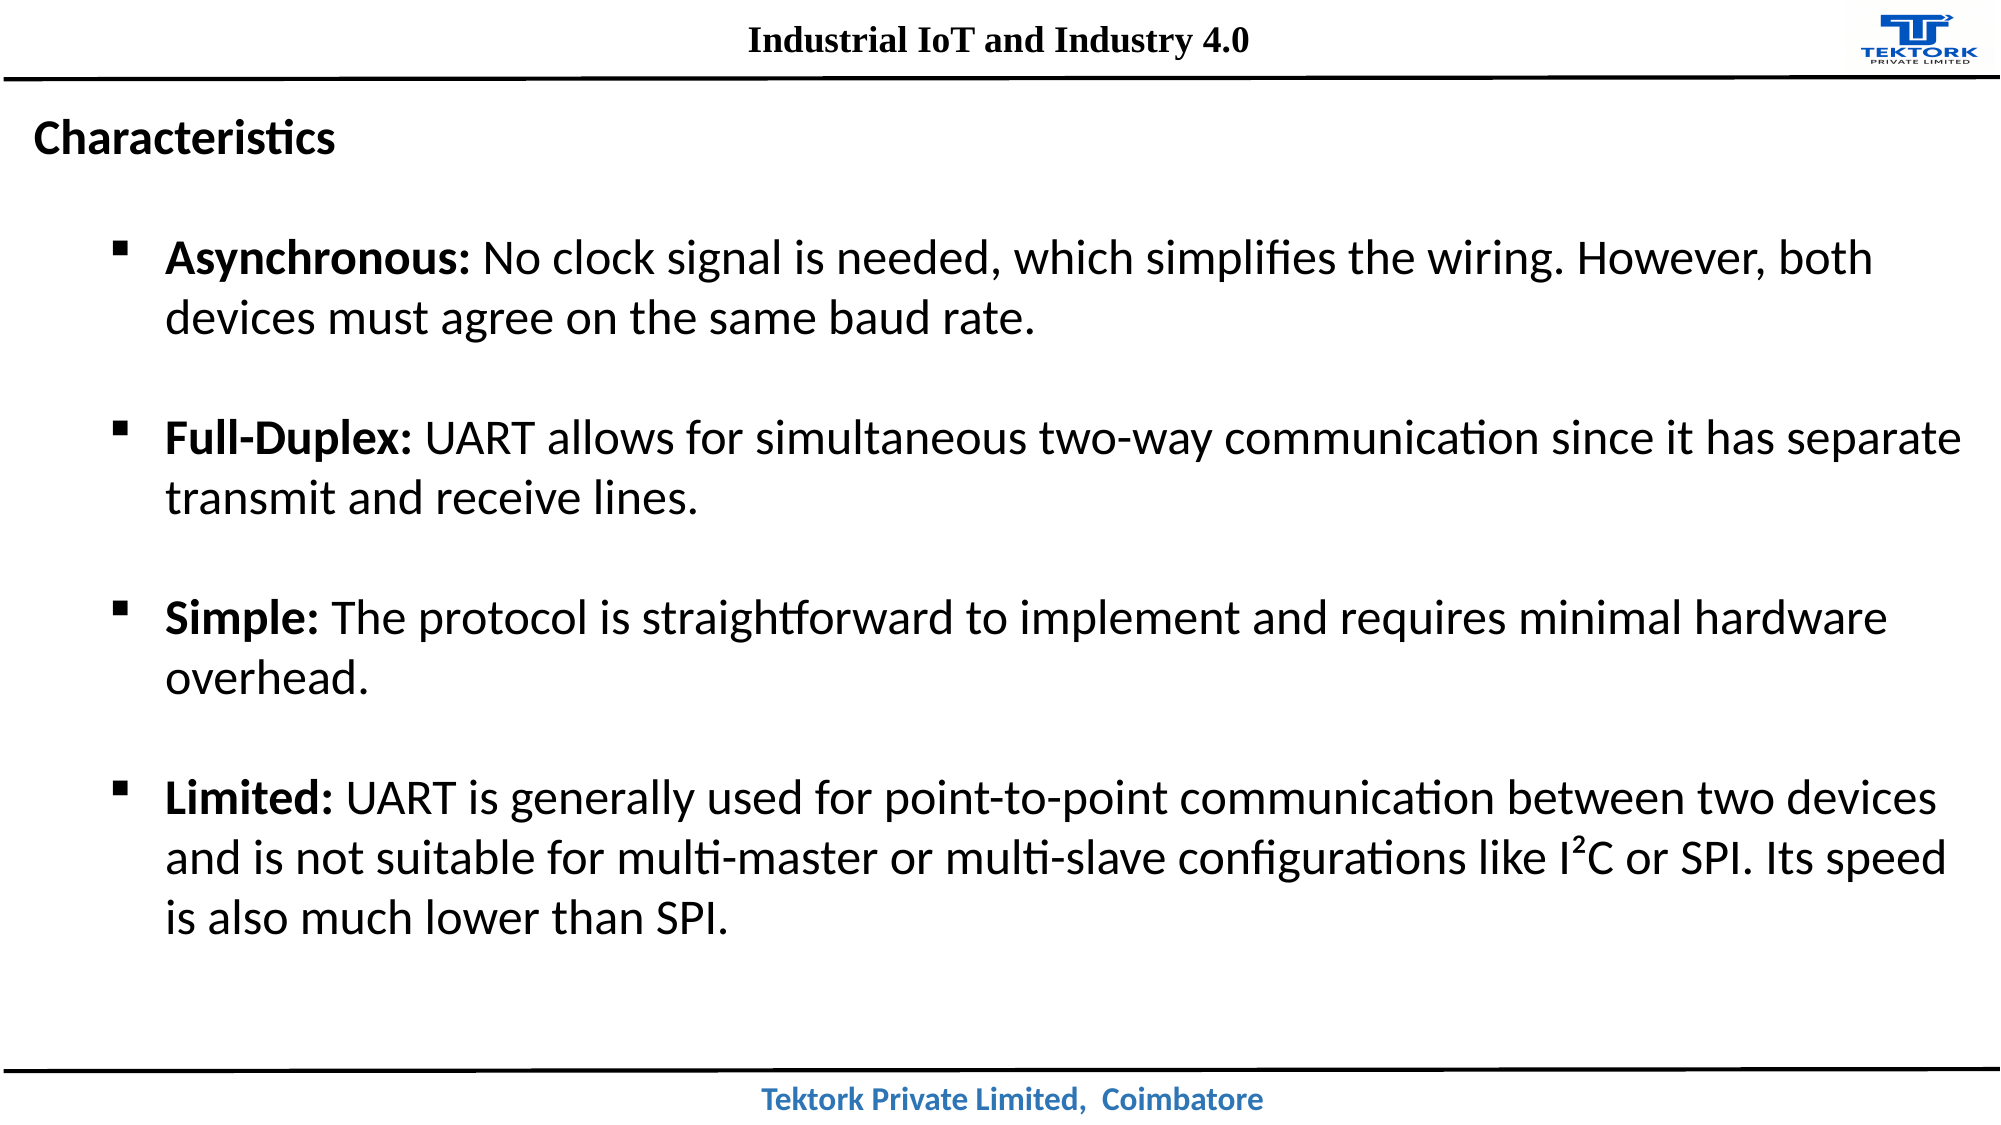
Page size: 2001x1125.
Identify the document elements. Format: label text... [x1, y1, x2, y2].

text_box Characteristics Asynchronous: No clock signal is needed, which simplifies the wiring. However, both devices must agree on the same baud rate. Full-Duplex: UART allows for simultaneous two-way communication since it has separate transmit and receive lines. Simple: The protocol is straightforward to implement and requires minimal hardware overhead. Limited: UART is generally used for point-to-point communication between two devices and is not suitable for multi-master or multi-slave configurations like I²C or SPI. Its speed is also much lower than SPI. [19, 97, 1979, 953]
picture [1845, 1, 1995, 77]
text_box Tektork Private Limited, Coimbatore [419, 1072, 1608, 1125]
text_box Industrial IoT and Industry 4.0 [732, 7, 1267, 68]
